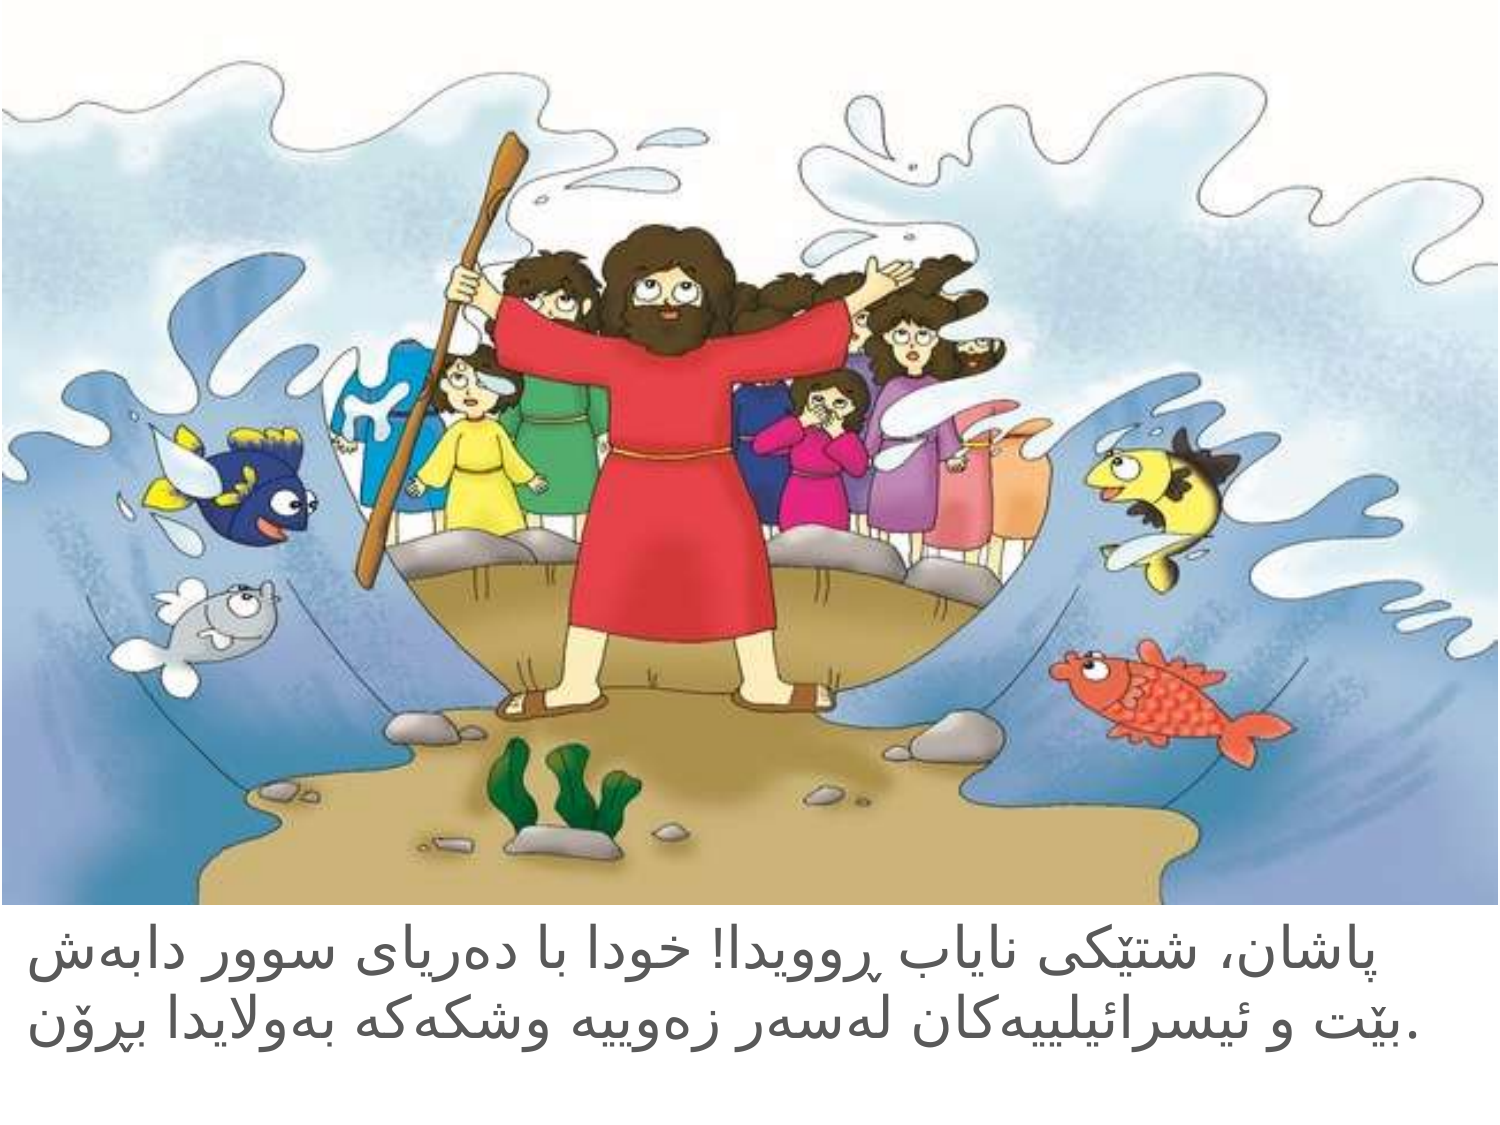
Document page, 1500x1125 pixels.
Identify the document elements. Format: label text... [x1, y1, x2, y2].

text_box پاشان، شتێکی نایاب ڕوویدا! خودا با دەریای سوور دابەش بێت و ئیسرائیلییەکان لەسەر زەوییە وشکەکە بەولایدا بڕۆن. [11, 913, 1498, 1058]
picture [2, 0, 1498, 906]
